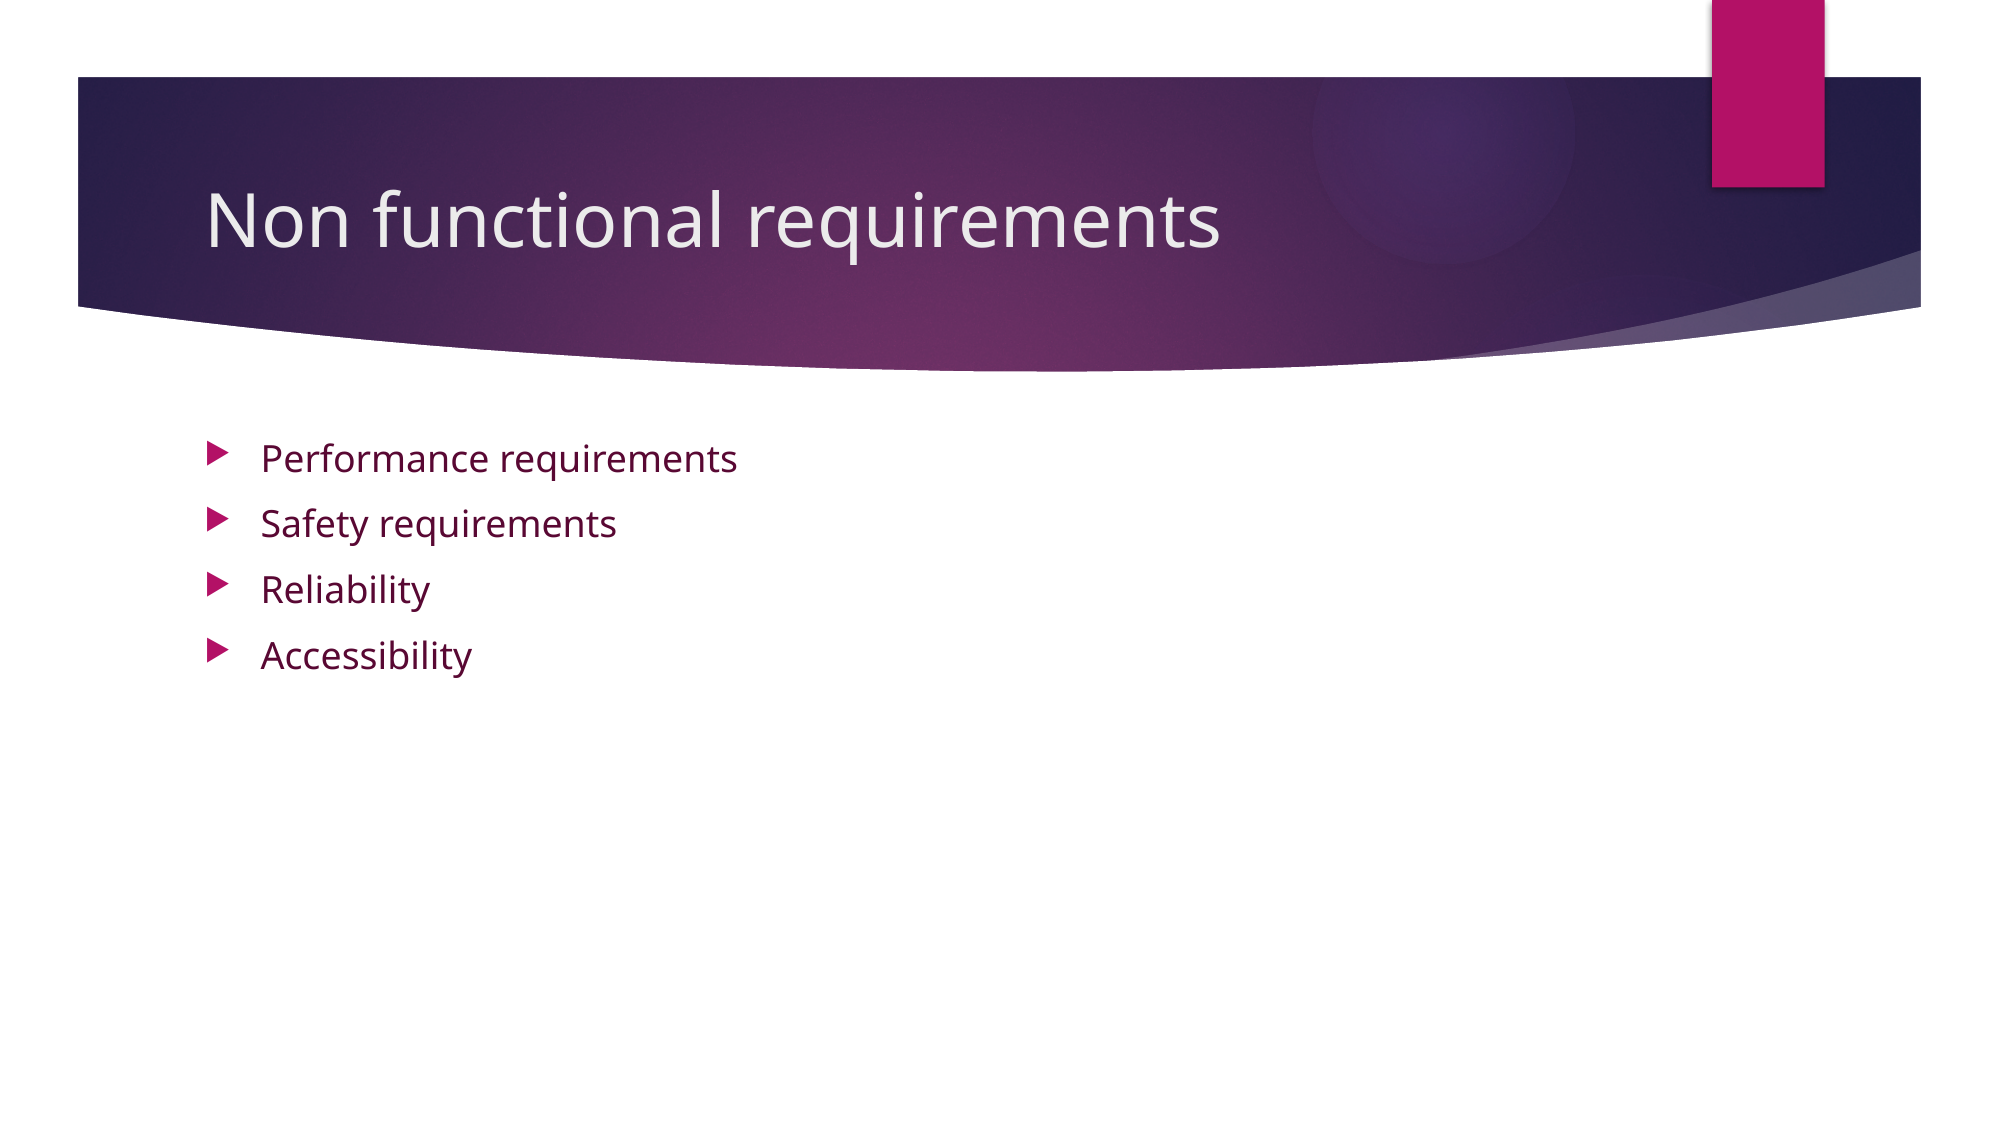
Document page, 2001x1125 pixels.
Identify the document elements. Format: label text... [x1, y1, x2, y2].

list Performance requirements Safety requirements Reliability Accessibility [189, 427, 1638, 988]
title Non functional requirements [189, 159, 1627, 276]
